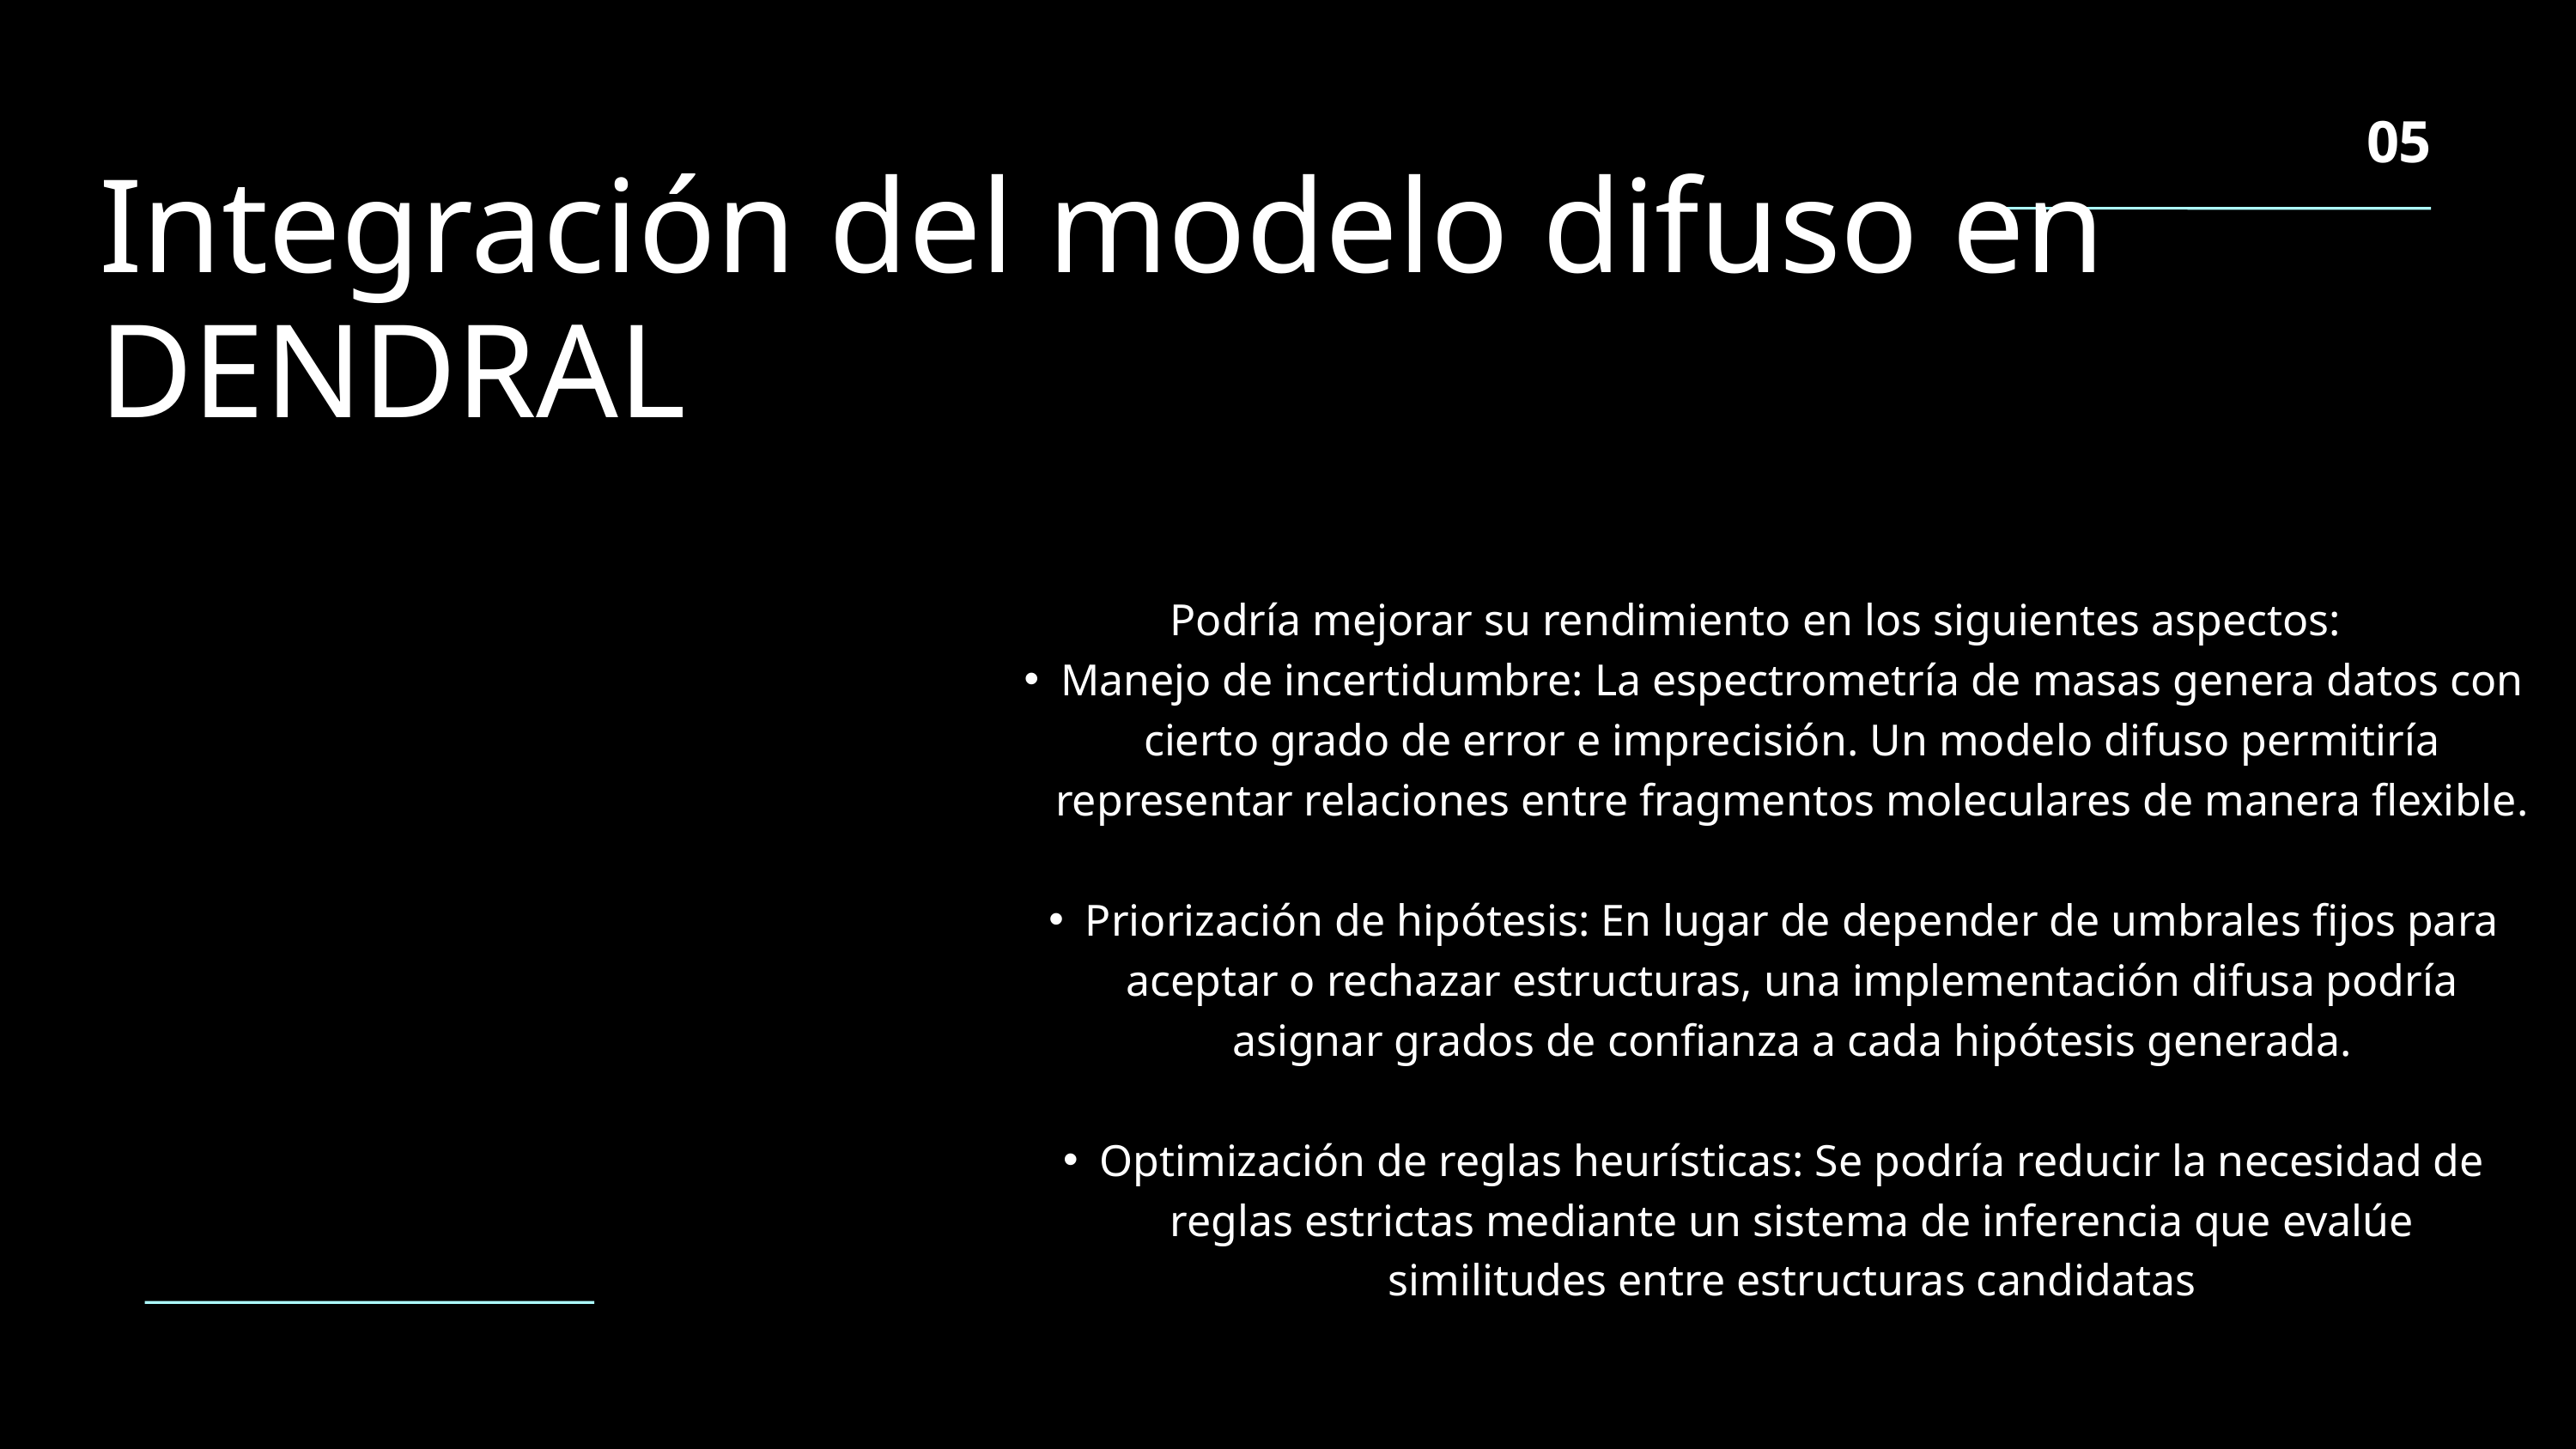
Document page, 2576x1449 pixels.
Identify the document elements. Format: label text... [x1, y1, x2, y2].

text_box Podría mejorar su rendimiento en los siguientes aspectos: Manejo de incertidumbre: La espectrometría de masas genera datos con cierto grado de error e imprecisión. Un modelo difuso permitiría representar relaciones entre fragmentos moleculares de manera flexible. Priorización de hipótesis: En lugar de depender de umbrales fijos para aceptar o rechazar estructuras, una implementación difusa podría asignar grados de confianza a cada hipótesis generada. Optimización de reglas heurísticas: Se podría reducir la necesidad de reglas estrictas mediante un sistema de inferencia que evalúe similitudes entre estructuras candidatas [982, 584, 2530, 1365]
text_box 05 [1981, 116, 2432, 174]
text_box Integración del modelo difuso en DENDRAL [99, 152, 2207, 444]
